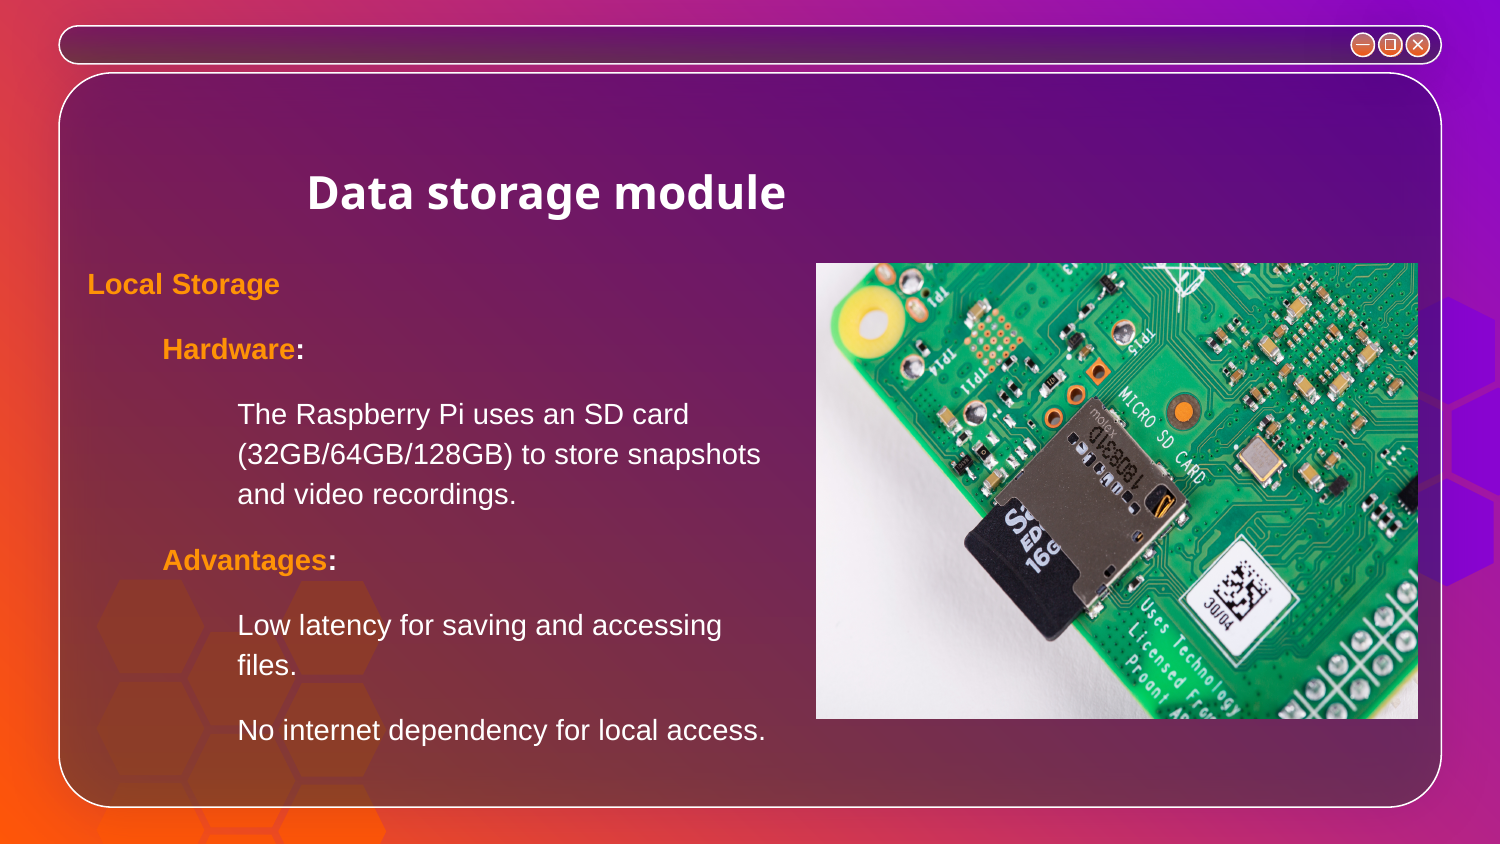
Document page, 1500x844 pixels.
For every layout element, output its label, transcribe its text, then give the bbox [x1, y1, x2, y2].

text_box Local Storage Hardware: The Raspberry Pi uses an SD card (32GB/64GB/128GB) to store snapshots and video recordings. Advantages: Low latency for saving and accessing files. No internet dependency for local access. [72, 244, 797, 762]
picture [816, 263, 1418, 719]
title Data storage module [114, 88, 978, 295]
